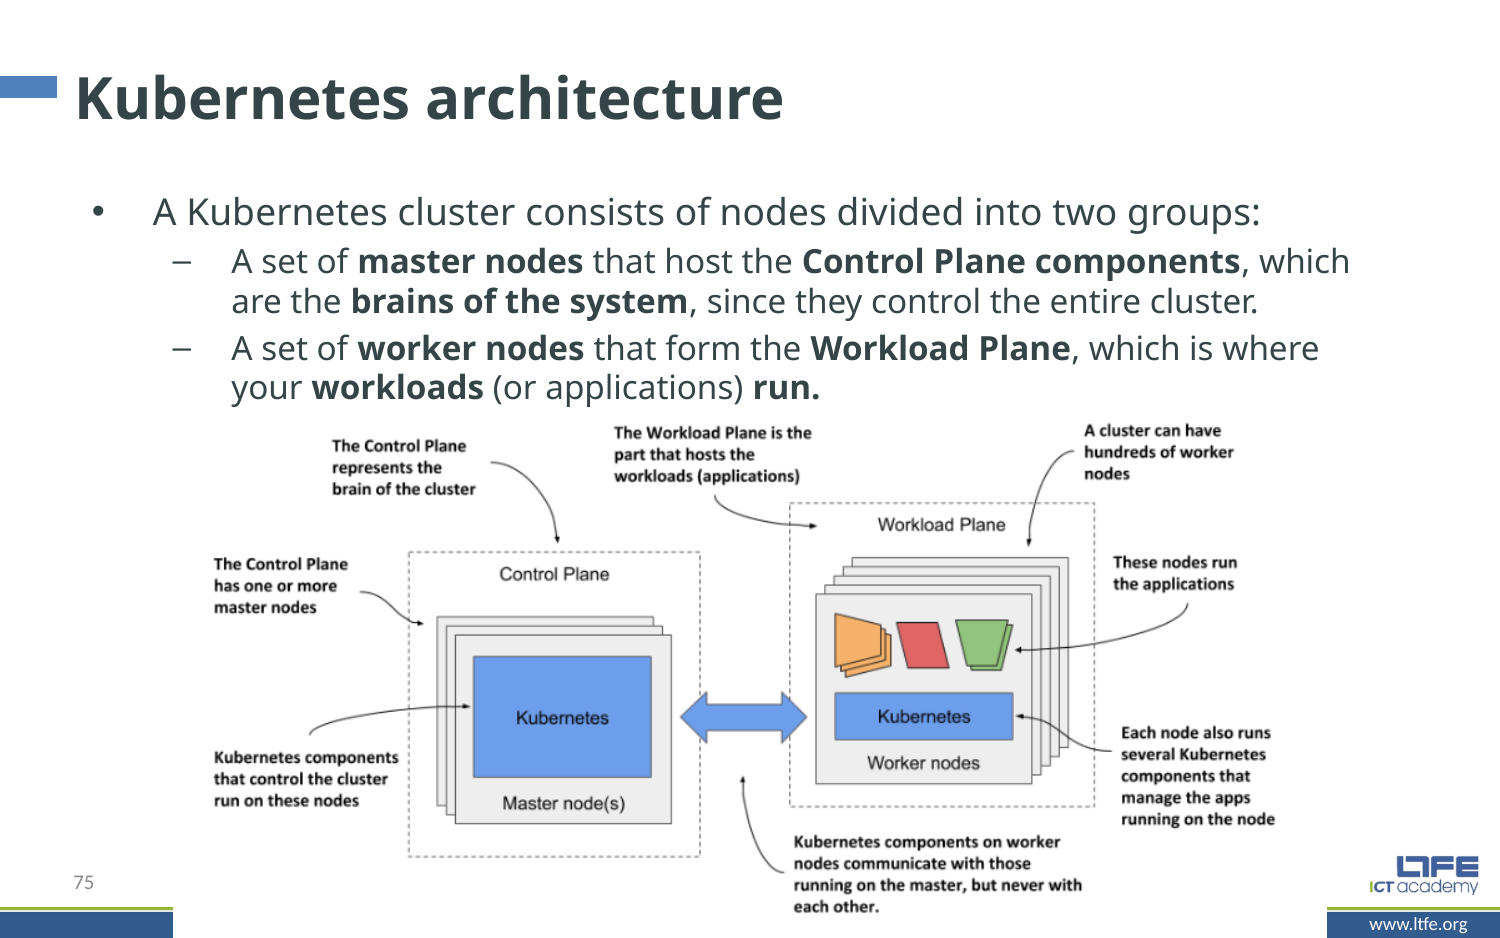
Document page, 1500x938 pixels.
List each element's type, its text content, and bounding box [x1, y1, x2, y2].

picture [0, 0, 1500, 938]
slide_number 75 [58, 856, 167, 907]
list A Kubernetes cluster consists of nodes divided into two groups: A set of master nodes that host the Control Plane components, which are the brains of the system, since they control the entire cluster. A set of worker nodes that form the Workload Plane, which is where your workloads (or applications) run. [59, 181, 1392, 417]
title Kubernetes architecture [59, 75, 1410, 179]
